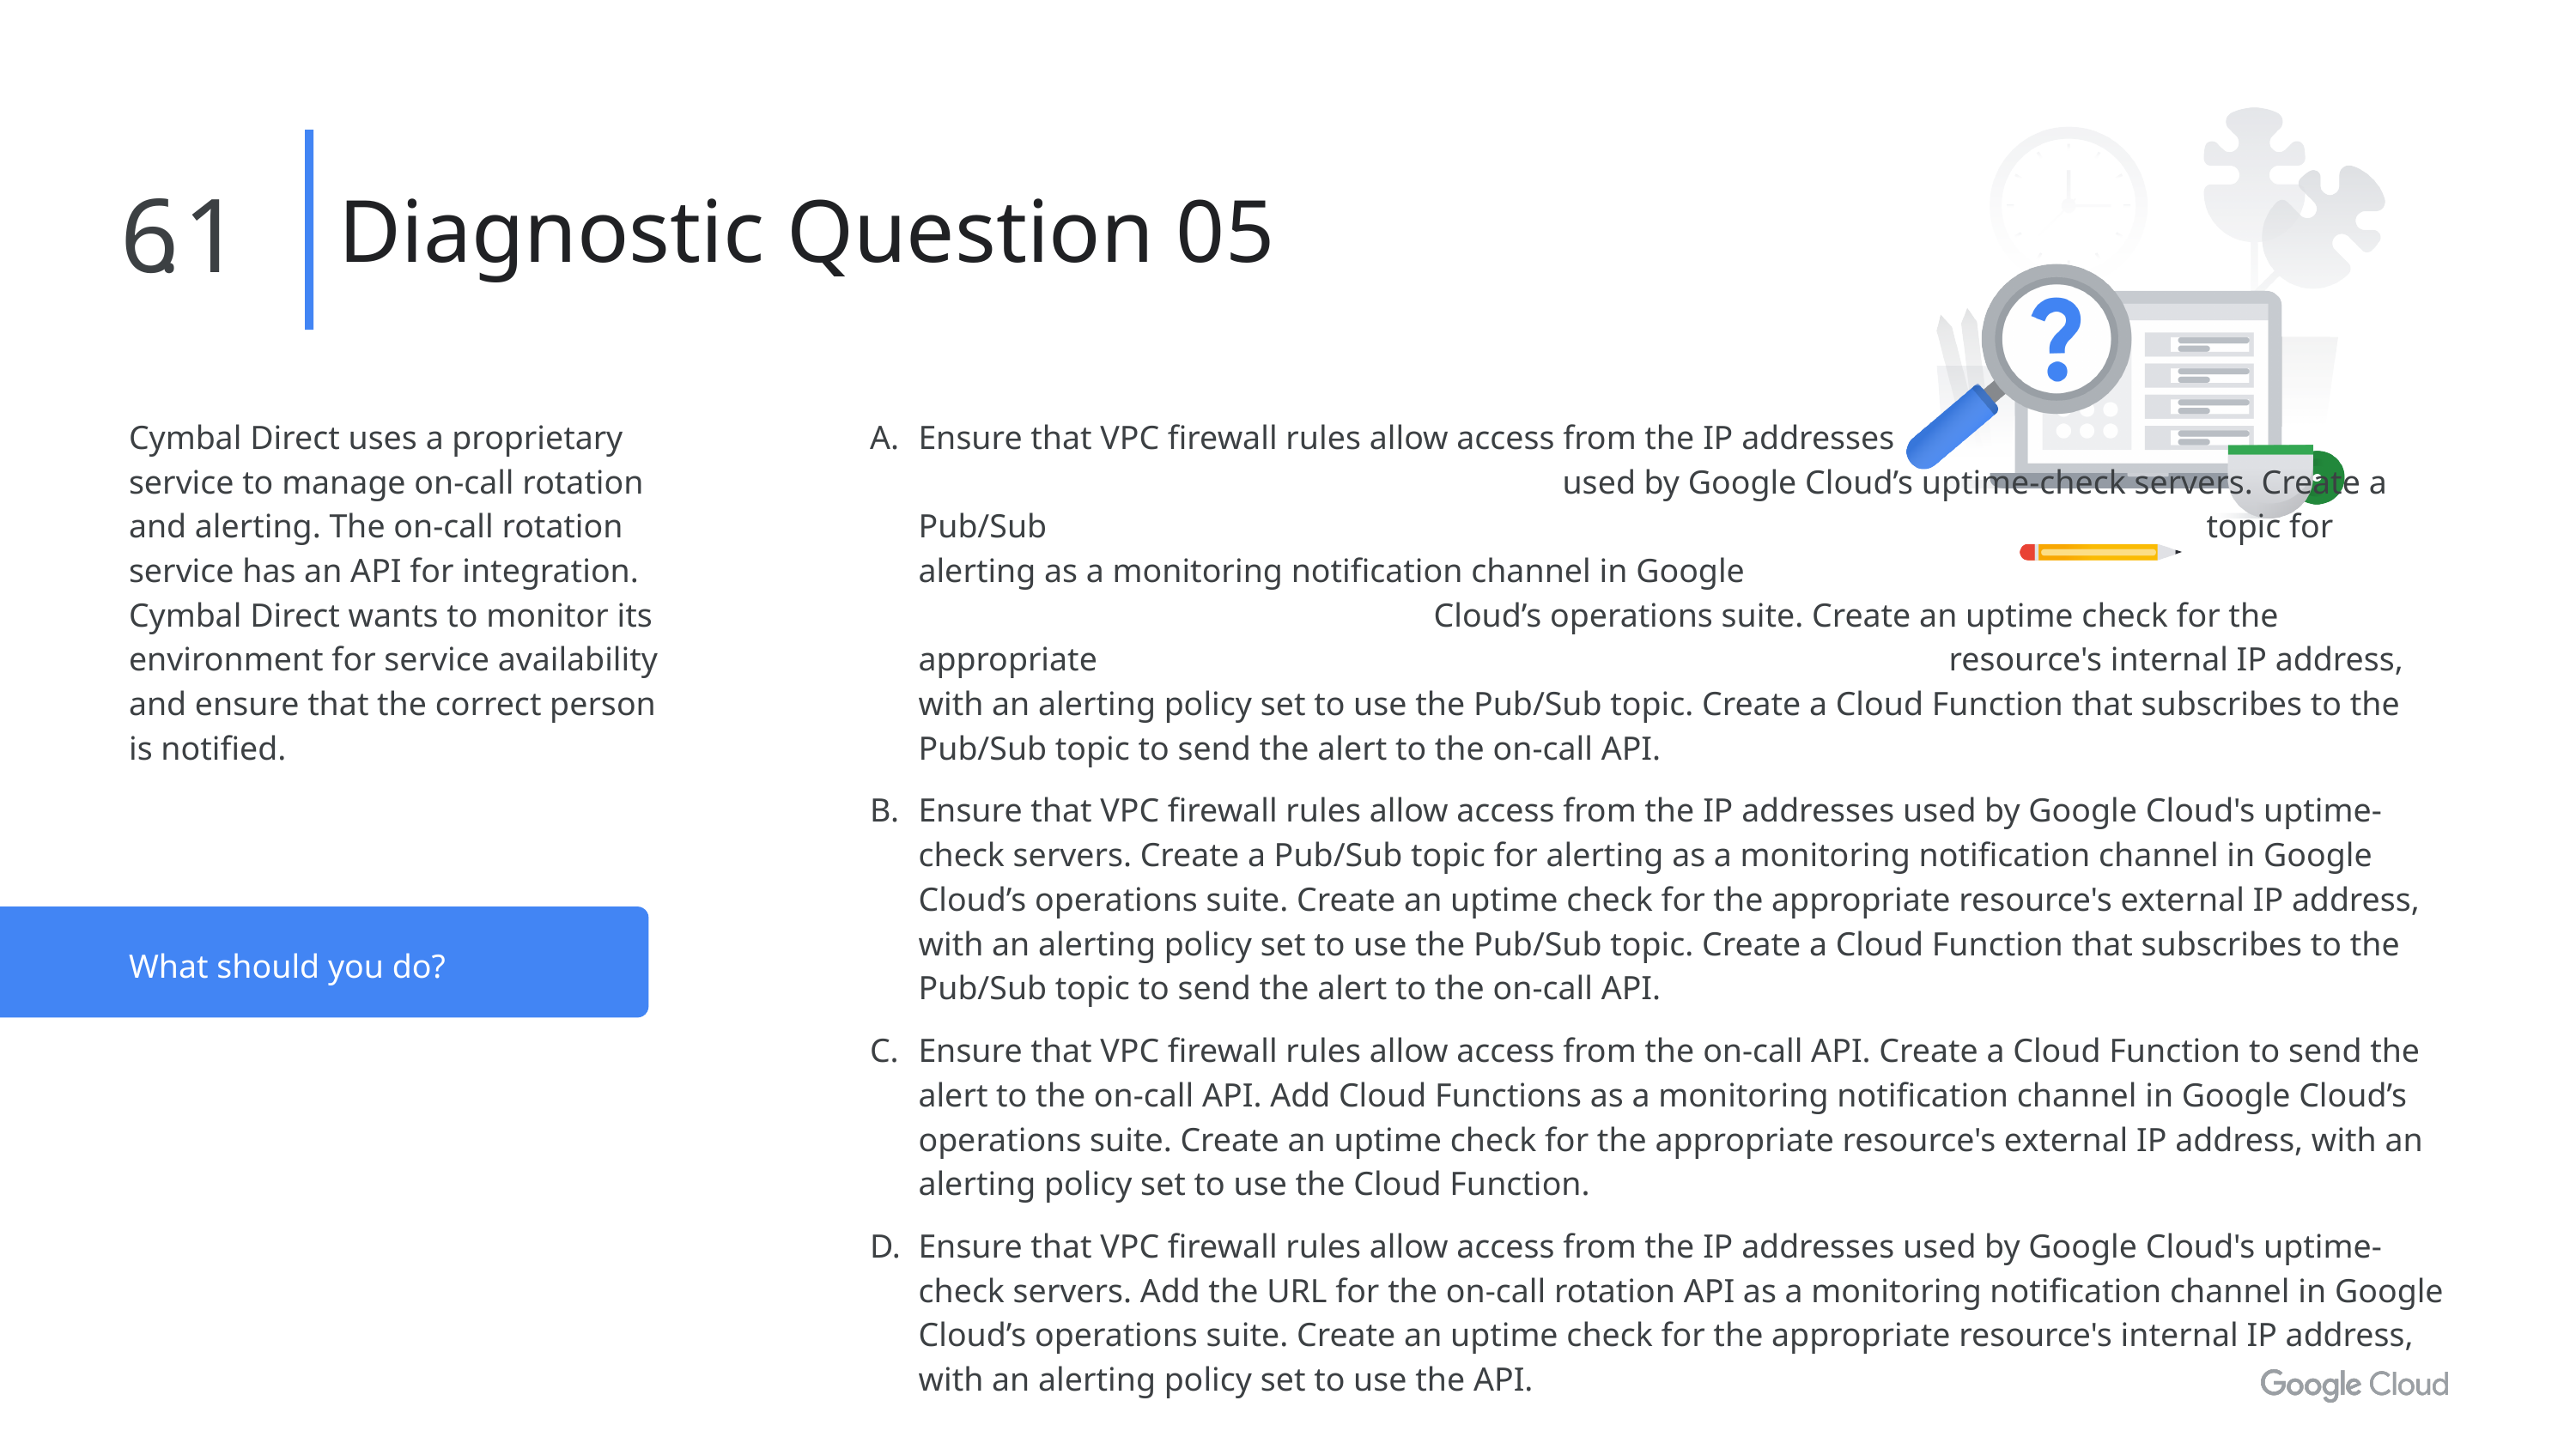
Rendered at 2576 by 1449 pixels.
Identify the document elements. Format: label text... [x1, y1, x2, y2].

text_box 6 1 [107, 147, 305, 316]
picture [2261, 1369, 2448, 1403]
picture [1906, 107, 2385, 561]
text_box [305, 130, 314, 330]
text_box Diagnostic Question 05 [338, 187, 1776, 332]
text_box [0, 906, 649, 1018]
text_box What should you do? [129, 918, 644, 1007]
text_box Cymbal Direct uses a proprietary service to manage on-call rotation and alerting. The on-call rotation service has an API for integration. Cymbal Direct wants to monitor its environment for service availability and ensure that the correct person is notified. [129, 410, 673, 779]
text_box Ensure that VPC firewall rules allow access from the IP addresses used by Google Cloud’s uptime-check servers. Create a Pub/Sub topic for alerting as a monitoring notification channel in Google Cloud’s operations suite. Create an uptime check for the appropriate resource's internal IP address, with an alerting policy set to use the Pub/Sub topic. Create a Cloud Function that subscribes to the Pub/Sub topic to send the alert to the on-call API. Ensure that VPC firewall rules allow access from the IP addresses used by Google Cloud's uptime-check servers. Create a Pub/Sub topic for alerting as a monitoring notification channel in Google Cloud’s operations suite. Create an uptime check for the appropriate resource's external IP address, with an alerting policy set to use the Pub/Sub topic. Create a Cloud Function that subscribes to the Pub/Sub topic to send the alert to the on-call API. Ensure that VPC firewall rules allow access from the on-call API. Create a Cloud Function to send the alert to the on-call API. Add Cloud Functions as a monitoring notification channel in Google Cloud’s operations suite. Create an uptime check for the appropriate resource's external IP address, with an alerting policy set to use the Cloud Function. Ensure that VPC firewall rules allow access from the IP addresses used by Google Cloud's uptime-check servers. Add the URL for the on-call rotation API as a monitoring notification channel in Google Cloud’s operations suite. Create an uptime check for the appropriate resource's internal IP address, with an alerting policy set to use the API. [854, 411, 2448, 1310]
text_box . [146, 183, 223, 301]
